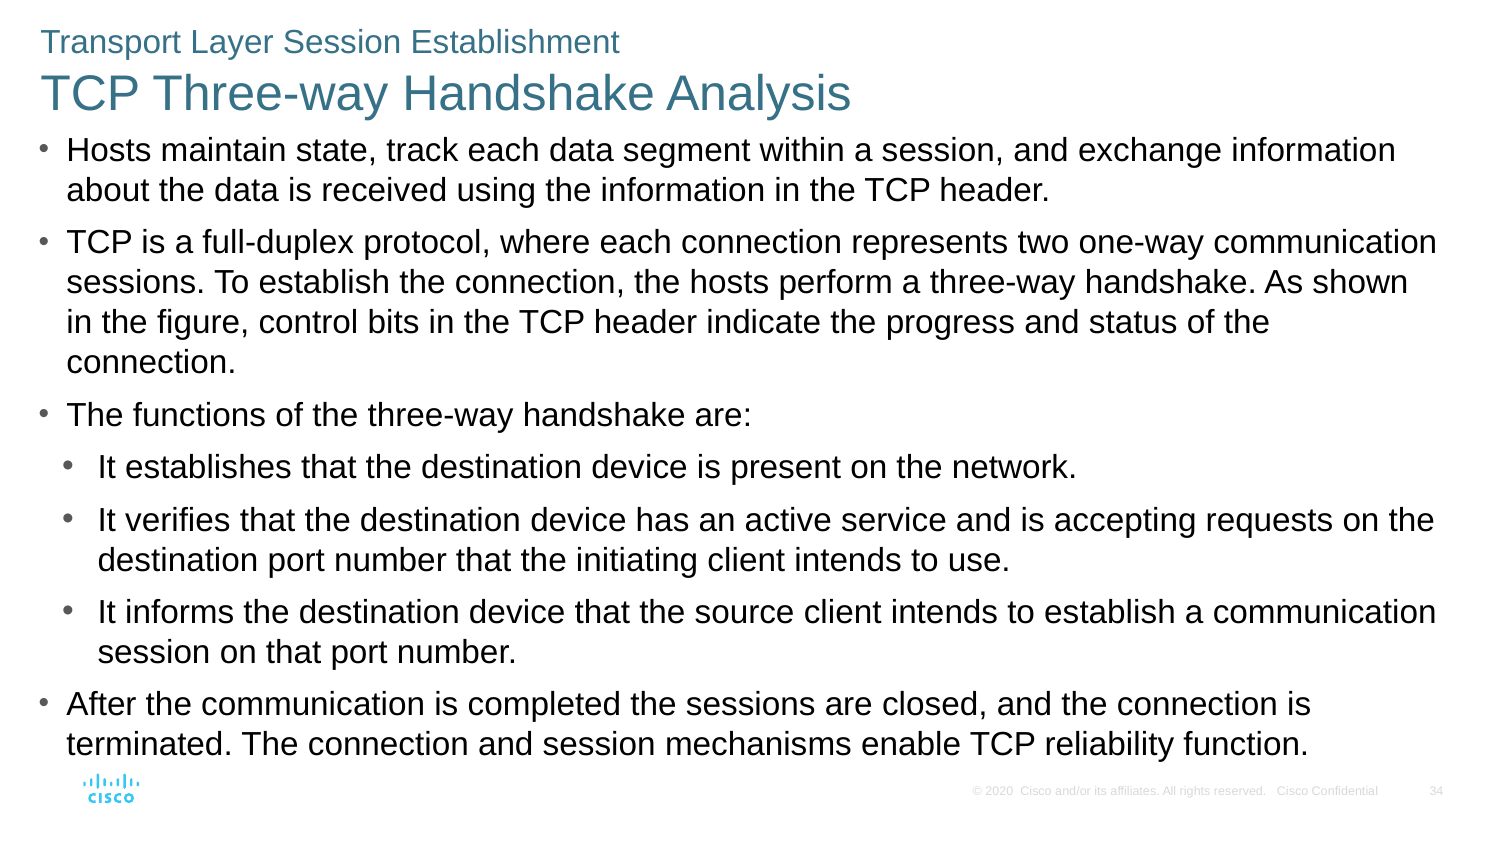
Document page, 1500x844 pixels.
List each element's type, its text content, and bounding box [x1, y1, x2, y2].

text_box Transport Layer Session Establishment TCP Three-way Handshake Analysis [25, 8, 1479, 133]
list Hosts maintain state, track each data segment within a session, and exchange information about the data is received using the information in the TCP header. TCP is a full-duplex protocol, where each connection represents two one-way communication sessions. To establish the connection, the hosts perform a three-way handshake. As shown in the figure, control bits in the TCP header indicate the progress and status of the connection. The functions of the three-way handshake are: It establishes that the destination device is present on the network. It verifies that the destination device has an active service and is accepting requests on the destination port number that the initiating client intends to use. It informs the destination device that the source client intends to establish a communication session on that port number. After the communication is completed the sessions are closed, and the connection is terminated. The connection and session mechanisms enable TCP reliability function. [23, 120, 1475, 777]
